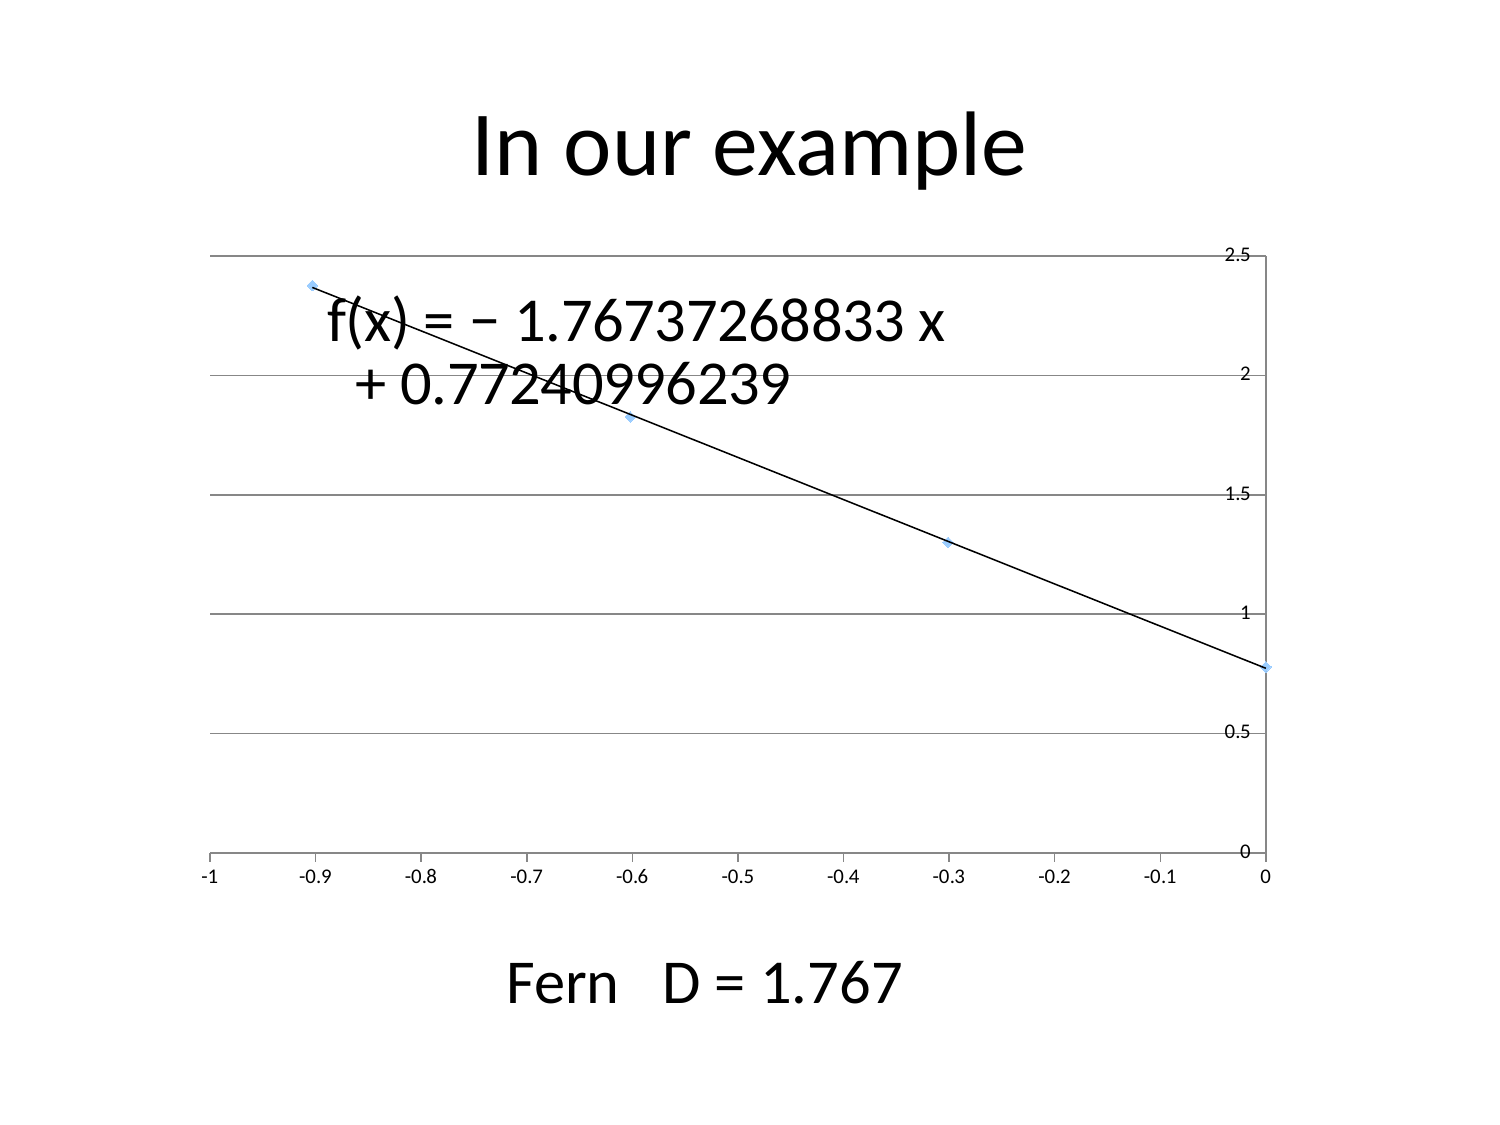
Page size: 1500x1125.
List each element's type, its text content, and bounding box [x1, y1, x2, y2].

title In our example [75, 45, 1425, 233]
text_box Fern D = 1.767 [491, 933, 1294, 1023]
chart [178, 232, 1294, 902]
